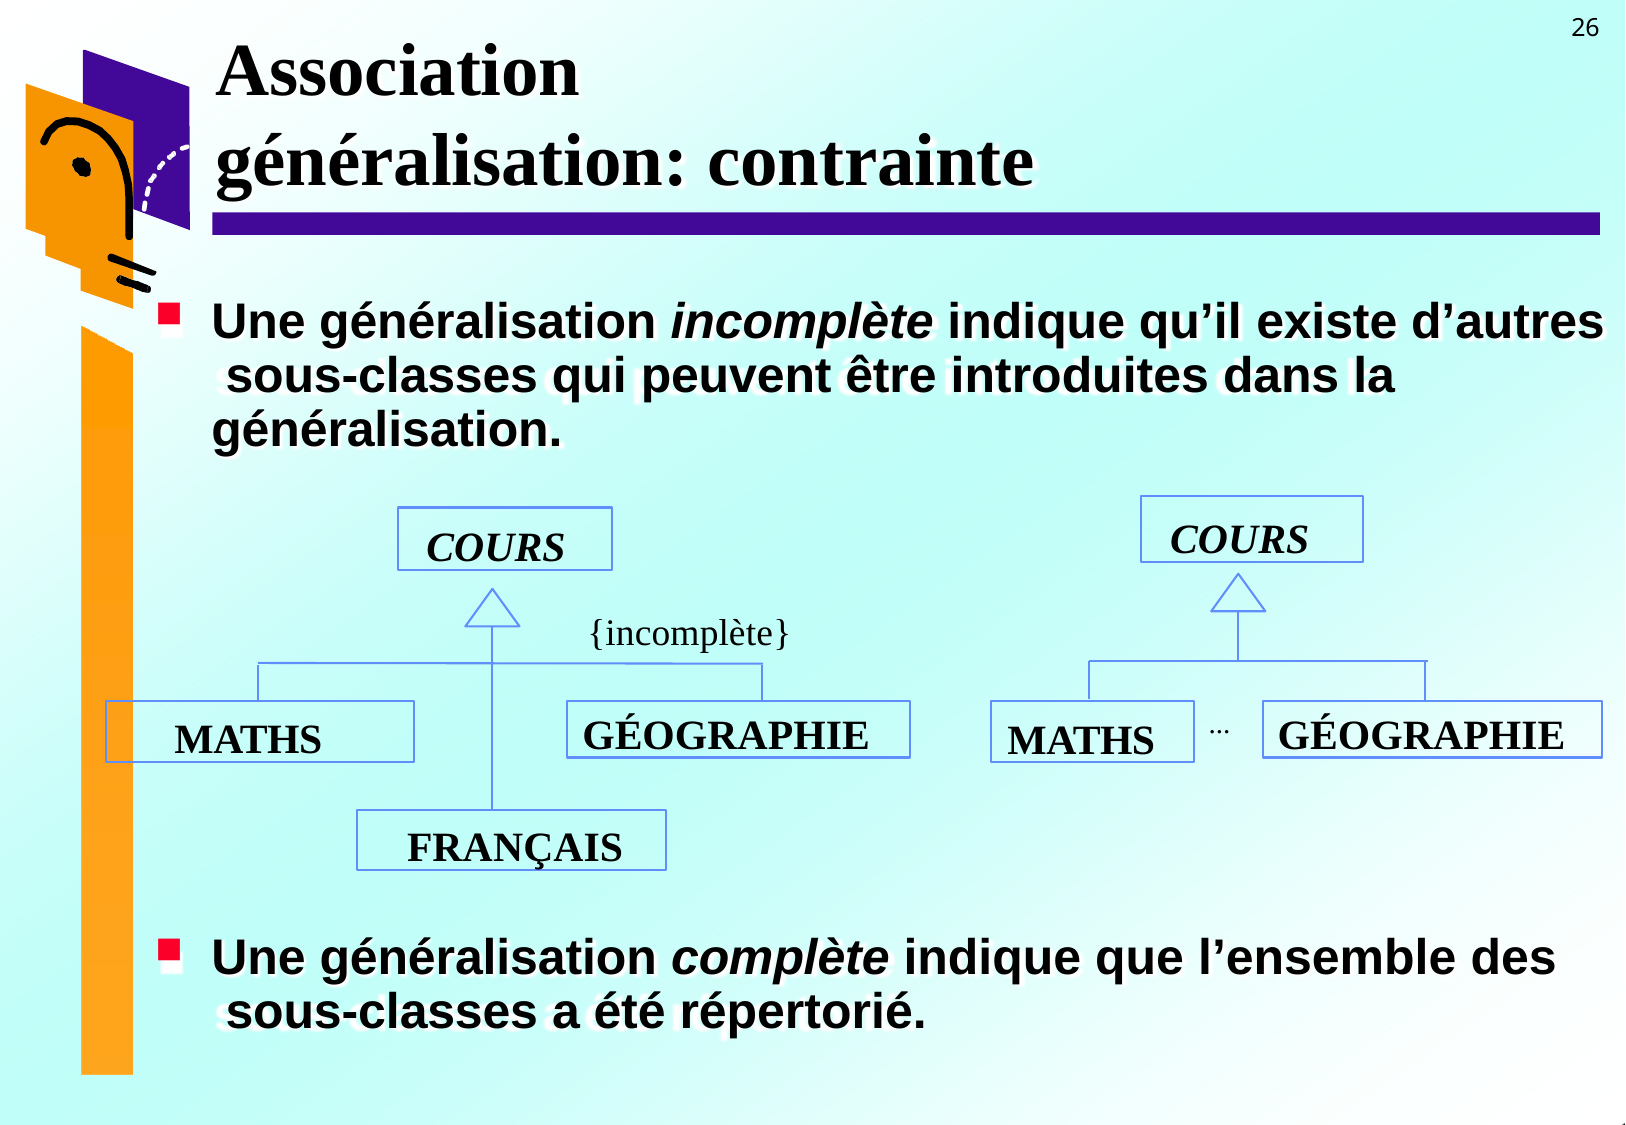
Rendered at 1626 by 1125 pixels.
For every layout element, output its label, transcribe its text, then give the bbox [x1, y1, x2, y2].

text_box {incomplète} [769, 605, 793, 653]
picture [1091, 0, 1625, 272]
text_box GÉOGRAPHIE [1263, 701, 1603, 758]
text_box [25, 0, 1091, 310]
text_box COURS [1140, 496, 1363, 563]
text_box COURS [397, 507, 612, 571]
text_box ... [1206, 709, 1233, 740]
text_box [132, 272, 1625, 463]
text_box FRANÇAIS [357, 817, 666, 871]
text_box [132, 908, 1608, 1045]
text_box MATHS [105, 701, 251, 763]
text_box 26 [1569, 9, 1602, 42]
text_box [256, 587, 765, 809]
text_box GÉOGRAPHIE [769, 701, 910, 758]
text_box MATHS [991, 701, 1195, 763]
picture [0, 0, 1625, 1125]
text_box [1088, 572, 1427, 701]
